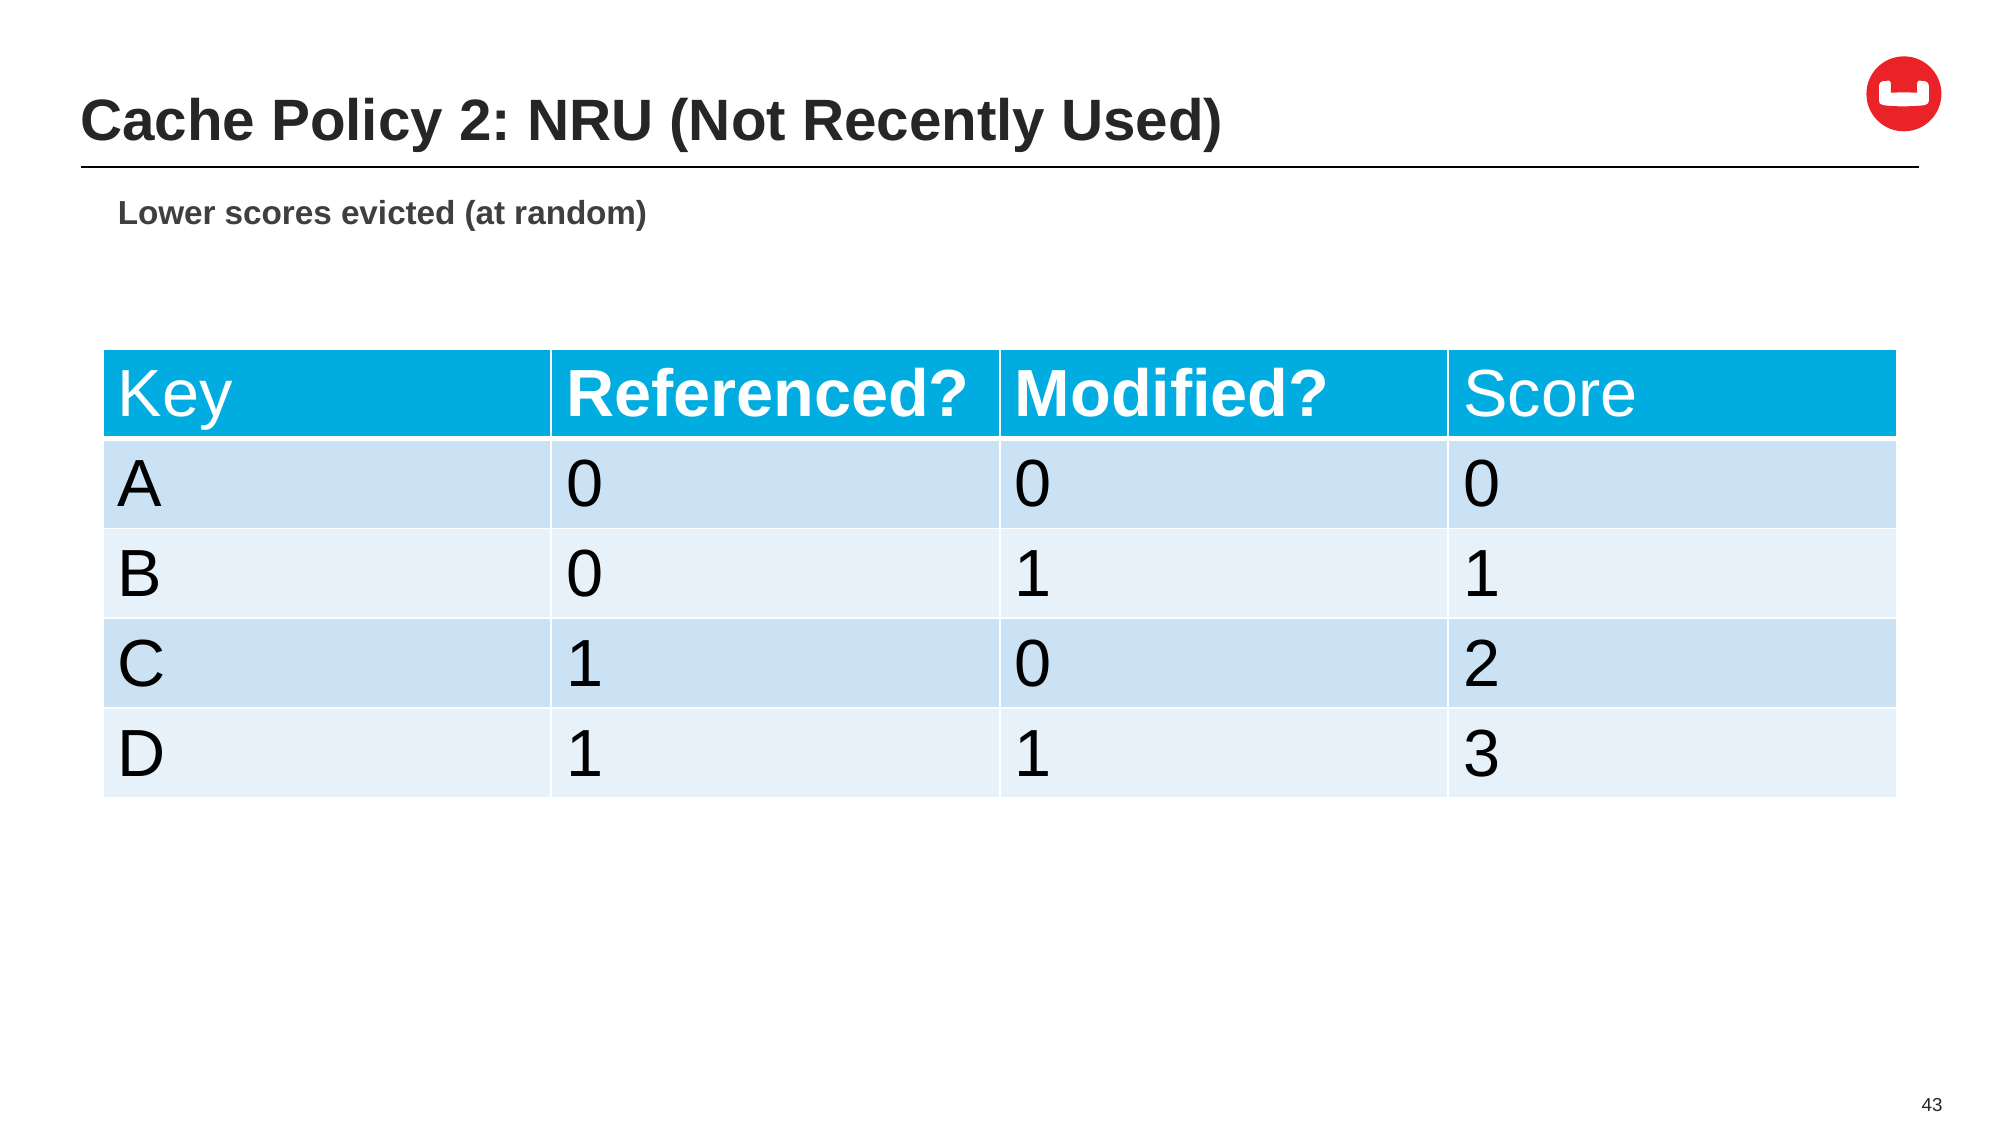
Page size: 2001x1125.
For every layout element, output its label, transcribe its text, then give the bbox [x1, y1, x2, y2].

table_header Referenced? [552, 350, 999, 436]
table_cell 2 [1449, 619, 1896, 707]
table_header Score [1449, 350, 1896, 436]
table_cell 0 [1001, 441, 1447, 528]
table_cell 0 [1001, 619, 1447, 707]
table_cell C [104, 619, 550, 707]
table_cell A [104, 441, 550, 528]
table_cell 1 [1001, 529, 1447, 617]
table_cell 0 [552, 441, 999, 528]
table_cell 0 [1449, 441, 1896, 528]
list Lower scores evicted (at random) [65, 183, 1860, 241]
table_cell 1 [552, 619, 999, 707]
table_cell 0 [552, 529, 999, 617]
table_header Key [104, 350, 550, 436]
table_cell B [104, 529, 550, 617]
table_cell 3 [1449, 709, 1896, 797]
table_cell D [104, 709, 550, 797]
table_cell 1 [1449, 529, 1896, 617]
table_header Modified? [1001, 350, 1447, 436]
table_cell 1 [1001, 709, 1447, 797]
title Cache Policy 2: NRU (Not Recently Used) [65, 76, 1860, 168]
table_cell 1 [552, 709, 999, 797]
